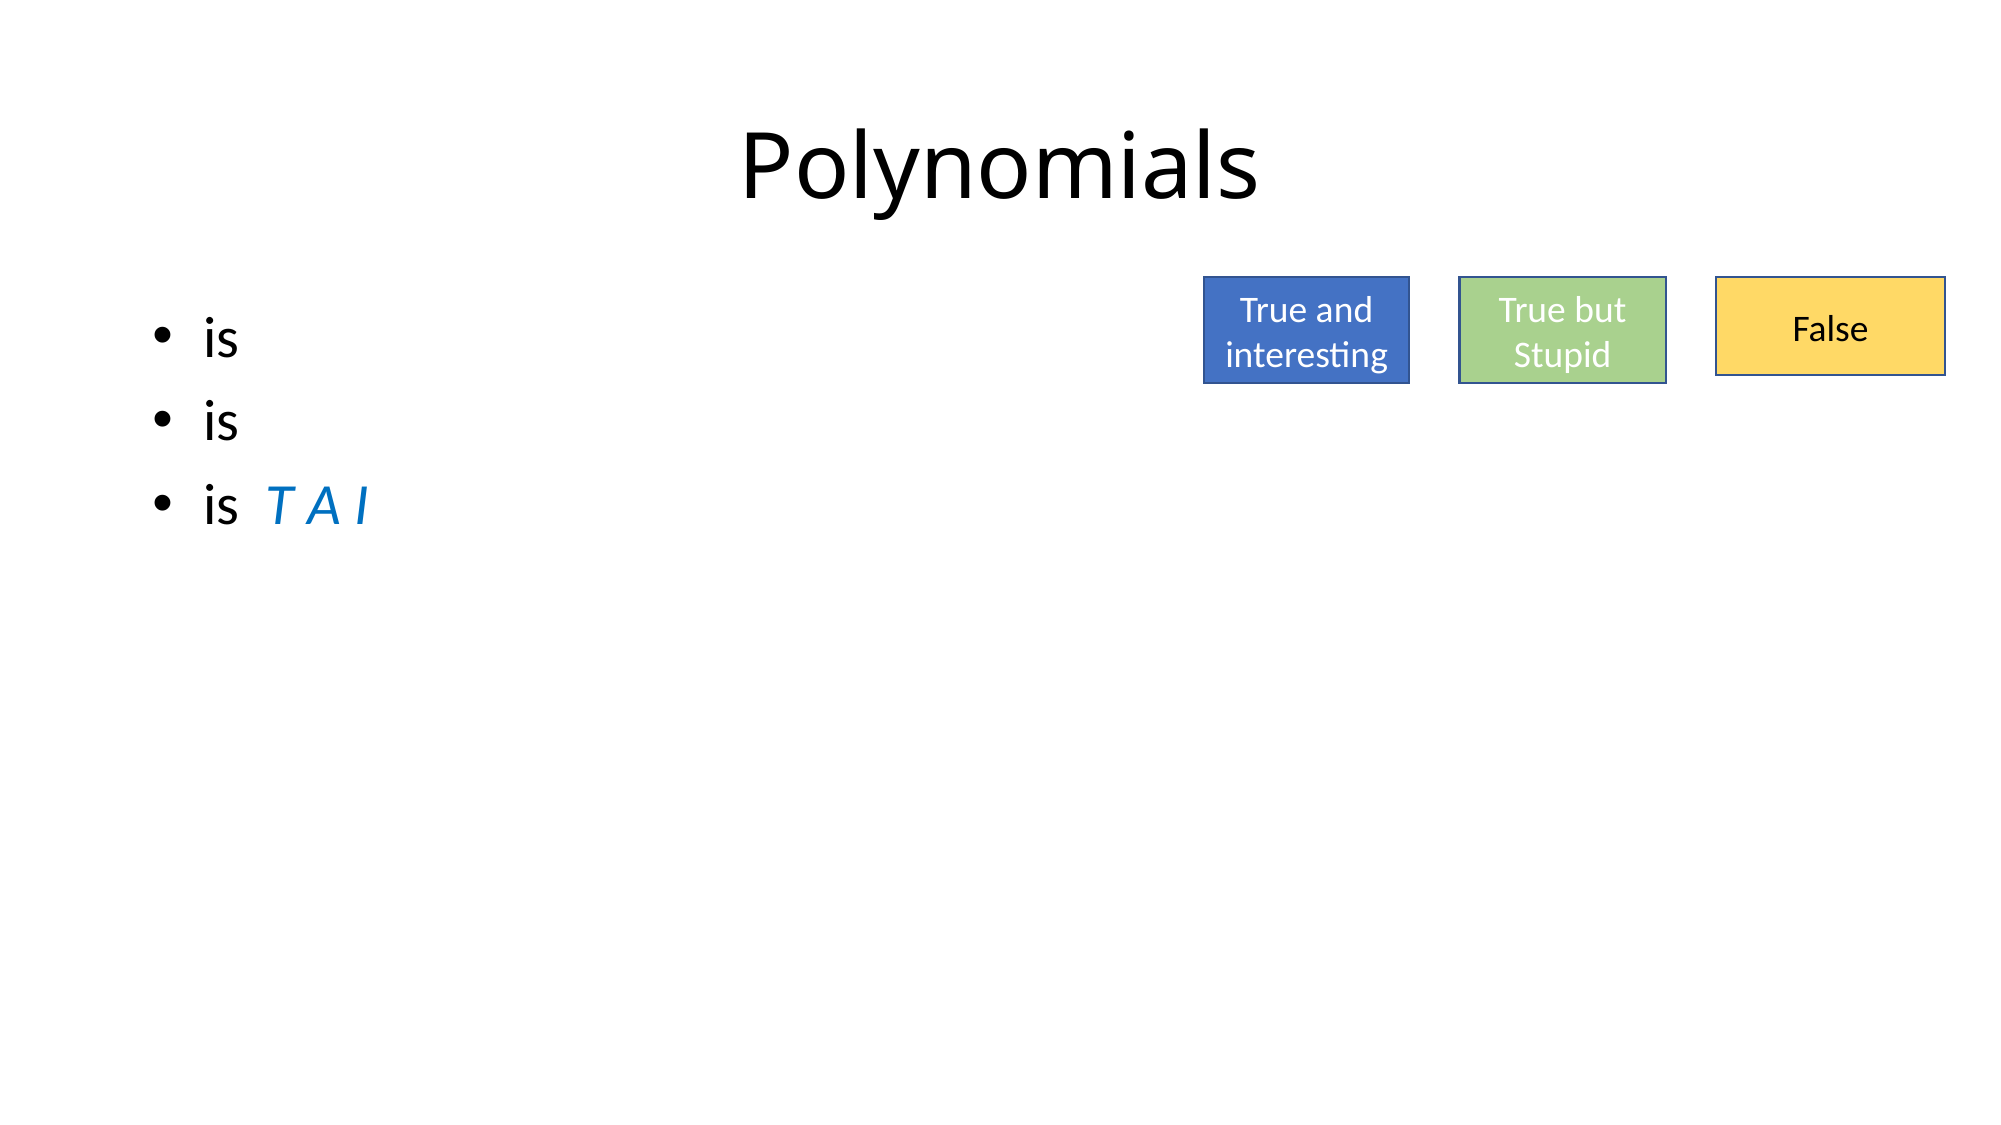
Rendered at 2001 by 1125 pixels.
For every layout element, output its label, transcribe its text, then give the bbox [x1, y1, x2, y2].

title Polynomials [137, 59, 1863, 278]
text_box True and interesting [1203, 276, 1410, 384]
text_box True but Stupid [1458, 276, 1667, 384]
text_box False [1715, 276, 1946, 376]
